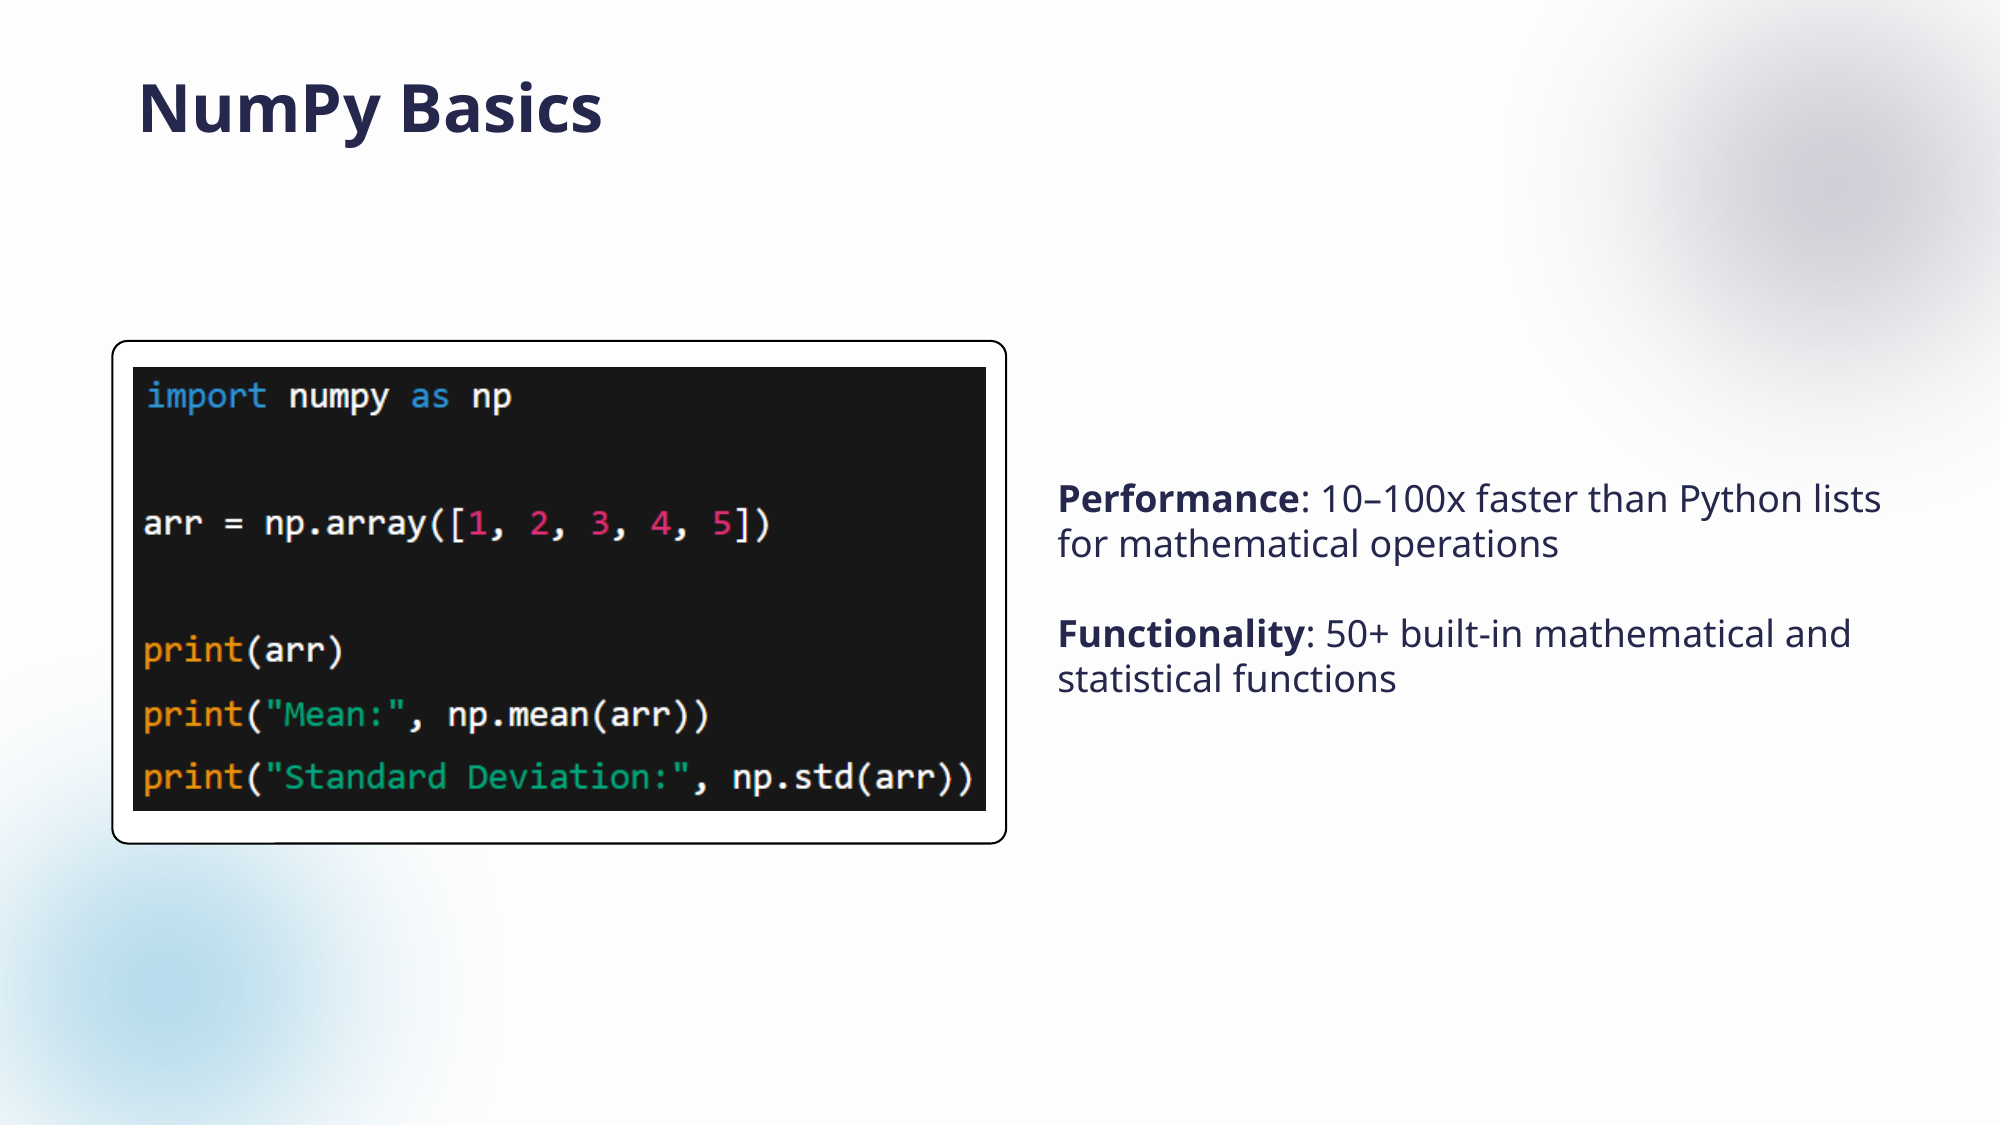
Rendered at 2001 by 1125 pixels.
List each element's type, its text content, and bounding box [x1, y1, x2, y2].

title NumPy Basics [123, 80, 1866, 170]
picture [133, 367, 986, 811]
text_box [111, 339, 1008, 845]
text_box Performance: 10–100x faster than Python lists for mathematical operations Functionality: 50+ built-in mathematical and statistical functions [1042, 467, 1920, 708]
